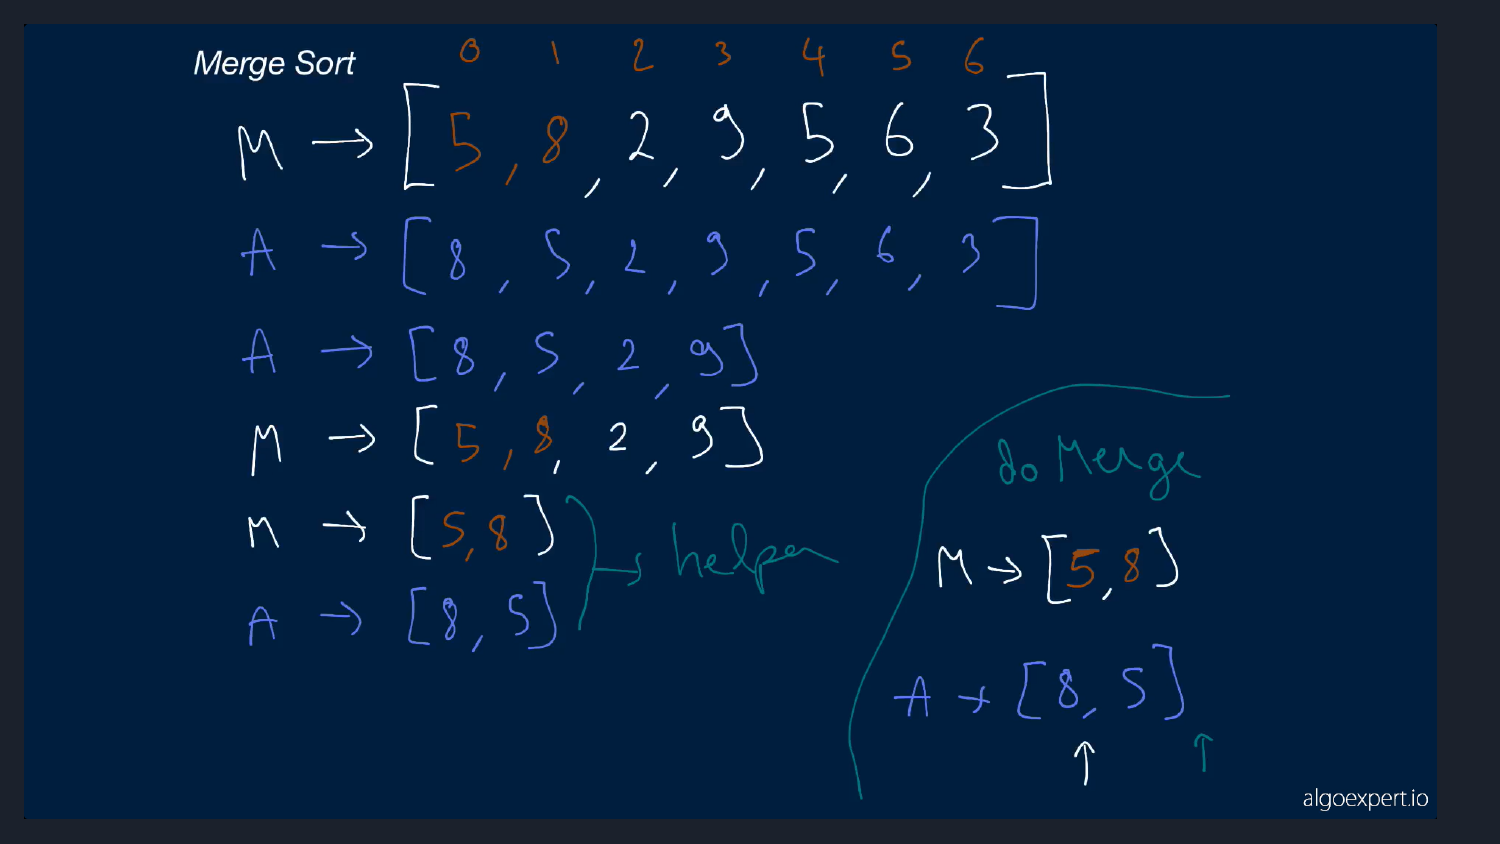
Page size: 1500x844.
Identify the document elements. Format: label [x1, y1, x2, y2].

picture [24, 24, 1437, 819]
